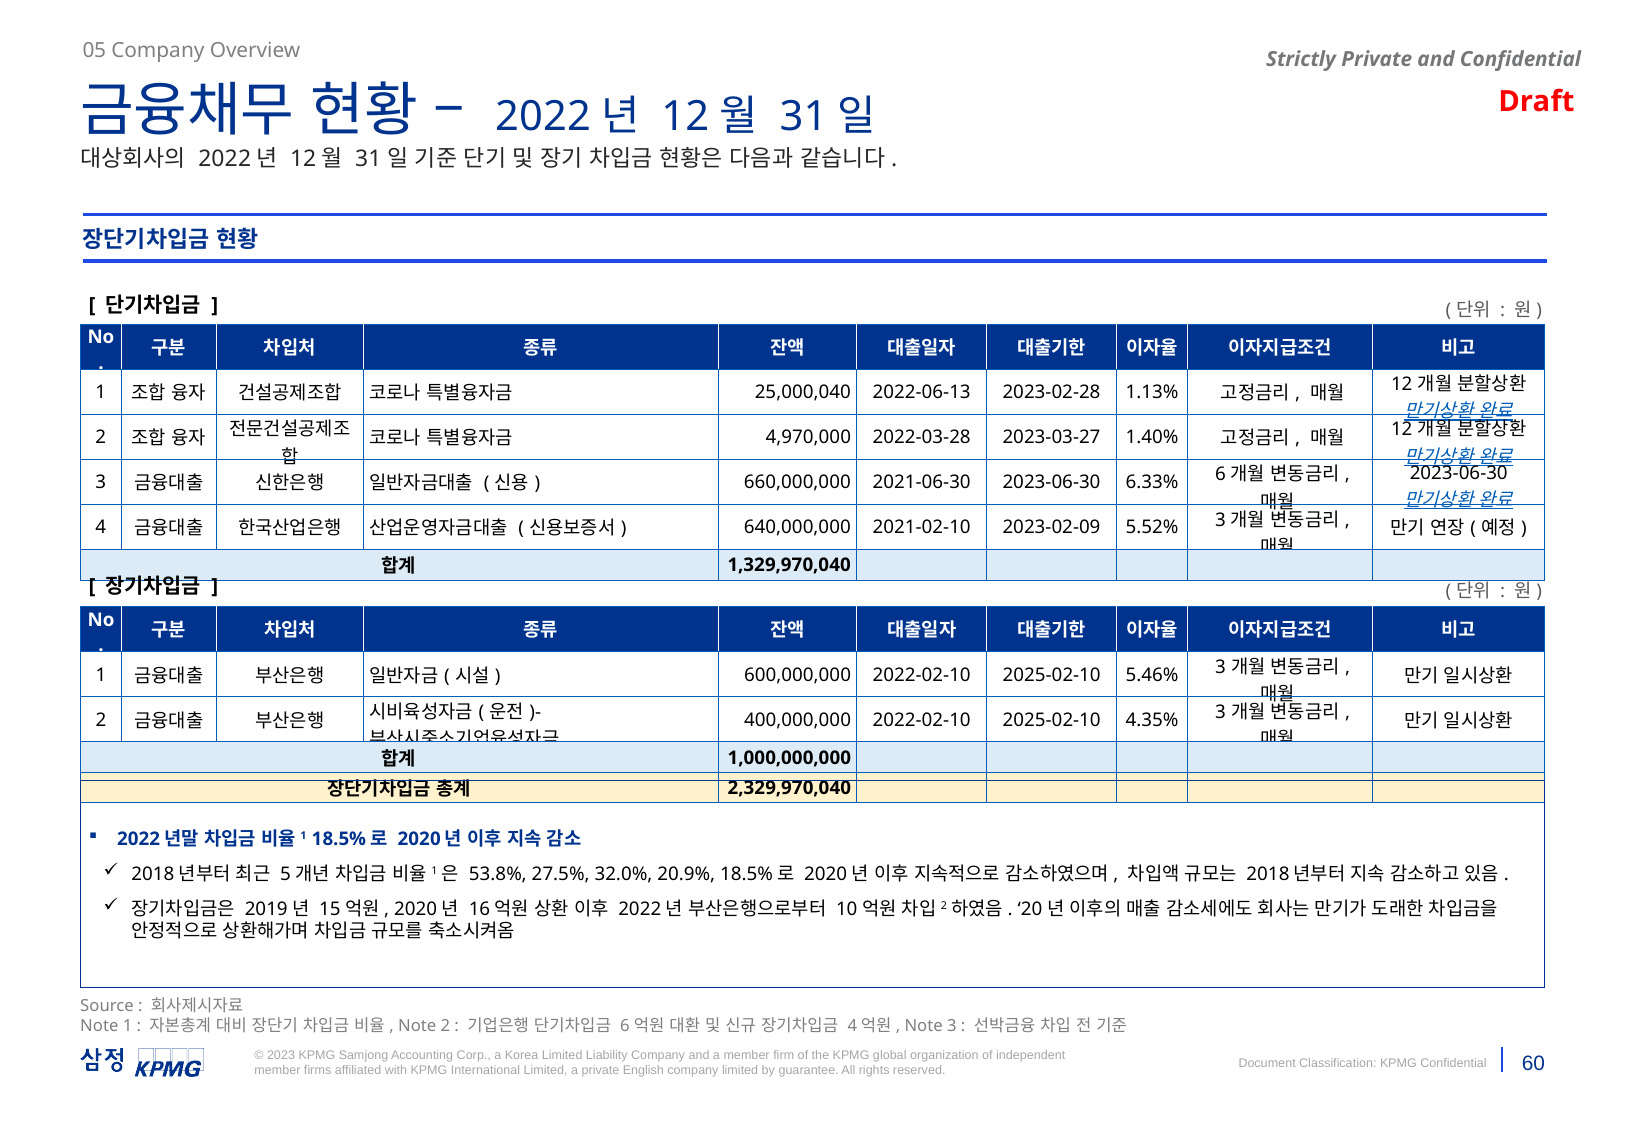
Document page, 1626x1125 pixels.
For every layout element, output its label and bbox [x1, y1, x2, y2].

table_cell [719, 505, 856, 549]
table_cell [987, 773, 1116, 780]
table_header [857, 607, 986, 651]
table_cell [987, 460, 1116, 504]
table_cell [1373, 652, 1544, 696]
table_cell [719, 652, 856, 696]
table_cell [81, 460, 121, 504]
table_cell [1117, 742, 1187, 772]
table_cell [1373, 415, 1544, 459]
table_cell [81, 550, 718, 580]
table_cell [364, 652, 718, 696]
table_cell [1117, 505, 1187, 549]
table_cell [81, 742, 718, 772]
text_box [82, 284, 577, 325]
text_box [79, 780, 1546, 988]
table_cell [81, 505, 121, 549]
table_cell [857, 460, 986, 504]
table_cell [364, 370, 718, 414]
text_box [80, 994, 1548, 1042]
table_header [1117, 325, 1187, 369]
table_cell [857, 652, 986, 696]
table_cell [122, 460, 216, 504]
table_cell [122, 415, 216, 459]
table_cell [1188, 370, 1372, 414]
table_header [81, 607, 121, 651]
table_cell [1188, 652, 1372, 696]
table_cell [364, 415, 718, 459]
table_cell [217, 505, 363, 549]
table_header [364, 325, 718, 369]
table_header [1188, 325, 1372, 369]
table_header [122, 325, 216, 369]
table_header [81, 325, 121, 369]
table_cell [1117, 550, 1187, 580]
table_cell [1117, 773, 1187, 780]
table_cell [81, 773, 718, 780]
text_box [1305, 297, 1542, 321]
table_header [1188, 607, 1372, 651]
table_cell [217, 697, 363, 741]
table_cell [1188, 773, 1372, 780]
table_cell [719, 697, 856, 741]
table_cell [1373, 697, 1544, 741]
table_cell [987, 415, 1116, 459]
table_header [987, 607, 1116, 651]
table_cell [857, 697, 986, 741]
table_cell [1373, 550, 1544, 580]
table_cell [857, 505, 986, 549]
table_header [1117, 607, 1187, 651]
table_cell [364, 697, 718, 741]
table_cell [1117, 415, 1187, 459]
table_header [1373, 325, 1544, 369]
table_cell [987, 652, 1116, 696]
table_cell [987, 742, 1116, 772]
table_cell [81, 370, 121, 414]
table_cell [122, 652, 216, 696]
table_cell [1373, 370, 1544, 414]
table_cell [719, 550, 856, 580]
table_cell [217, 415, 363, 459]
table_cell [217, 460, 363, 504]
table_cell [719, 773, 856, 780]
table_cell [1188, 415, 1372, 459]
text_box [82, 214, 1547, 262]
table_cell [122, 370, 216, 414]
table_cell [857, 370, 986, 414]
table_cell [987, 550, 1116, 580]
table_cell [857, 773, 986, 780]
table_cell [857, 550, 986, 580]
table_cell [857, 742, 986, 772]
table_cell [1373, 460, 1544, 504]
text_box [1305, 579, 1542, 602]
table_cell [1188, 505, 1372, 549]
table_cell [719, 460, 856, 504]
table_header [719, 607, 856, 651]
table_header [987, 325, 1116, 369]
text_box [80, 72, 1545, 172]
table_cell [987, 505, 1116, 549]
table_cell [987, 370, 1116, 414]
table_cell [1188, 460, 1372, 504]
table_cell [987, 697, 1116, 741]
table_header [1373, 607, 1544, 651]
picture [80, 1048, 204, 1077]
table_cell [1117, 652, 1187, 696]
table_header [364, 607, 718, 651]
table_cell [857, 415, 986, 459]
table_header [719, 325, 856, 369]
text_box [82, 565, 577, 605]
table_cell [81, 697, 121, 741]
table_cell [364, 505, 718, 549]
table_cell [1373, 742, 1544, 772]
table_cell [1117, 460, 1187, 504]
table_cell [719, 415, 856, 459]
table_cell [217, 370, 363, 414]
table_header [217, 607, 363, 651]
table_cell [1117, 370, 1187, 414]
table_header [857, 325, 986, 369]
table_cell [1373, 773, 1544, 780]
table_cell [719, 742, 856, 772]
table_cell [122, 697, 216, 741]
list [82, 31, 1489, 67]
table_cell [1373, 505, 1544, 549]
table_header [217, 325, 363, 369]
table_cell [719, 370, 856, 414]
table_cell [1188, 697, 1372, 741]
table_cell [1188, 550, 1372, 580]
table_cell [81, 652, 121, 696]
table_cell [1188, 742, 1372, 772]
table_cell [81, 415, 121, 459]
table_cell [364, 460, 718, 504]
table_header [122, 607, 216, 651]
table_cell [1117, 697, 1187, 741]
table_cell [217, 652, 363, 696]
table_cell [122, 505, 216, 549]
